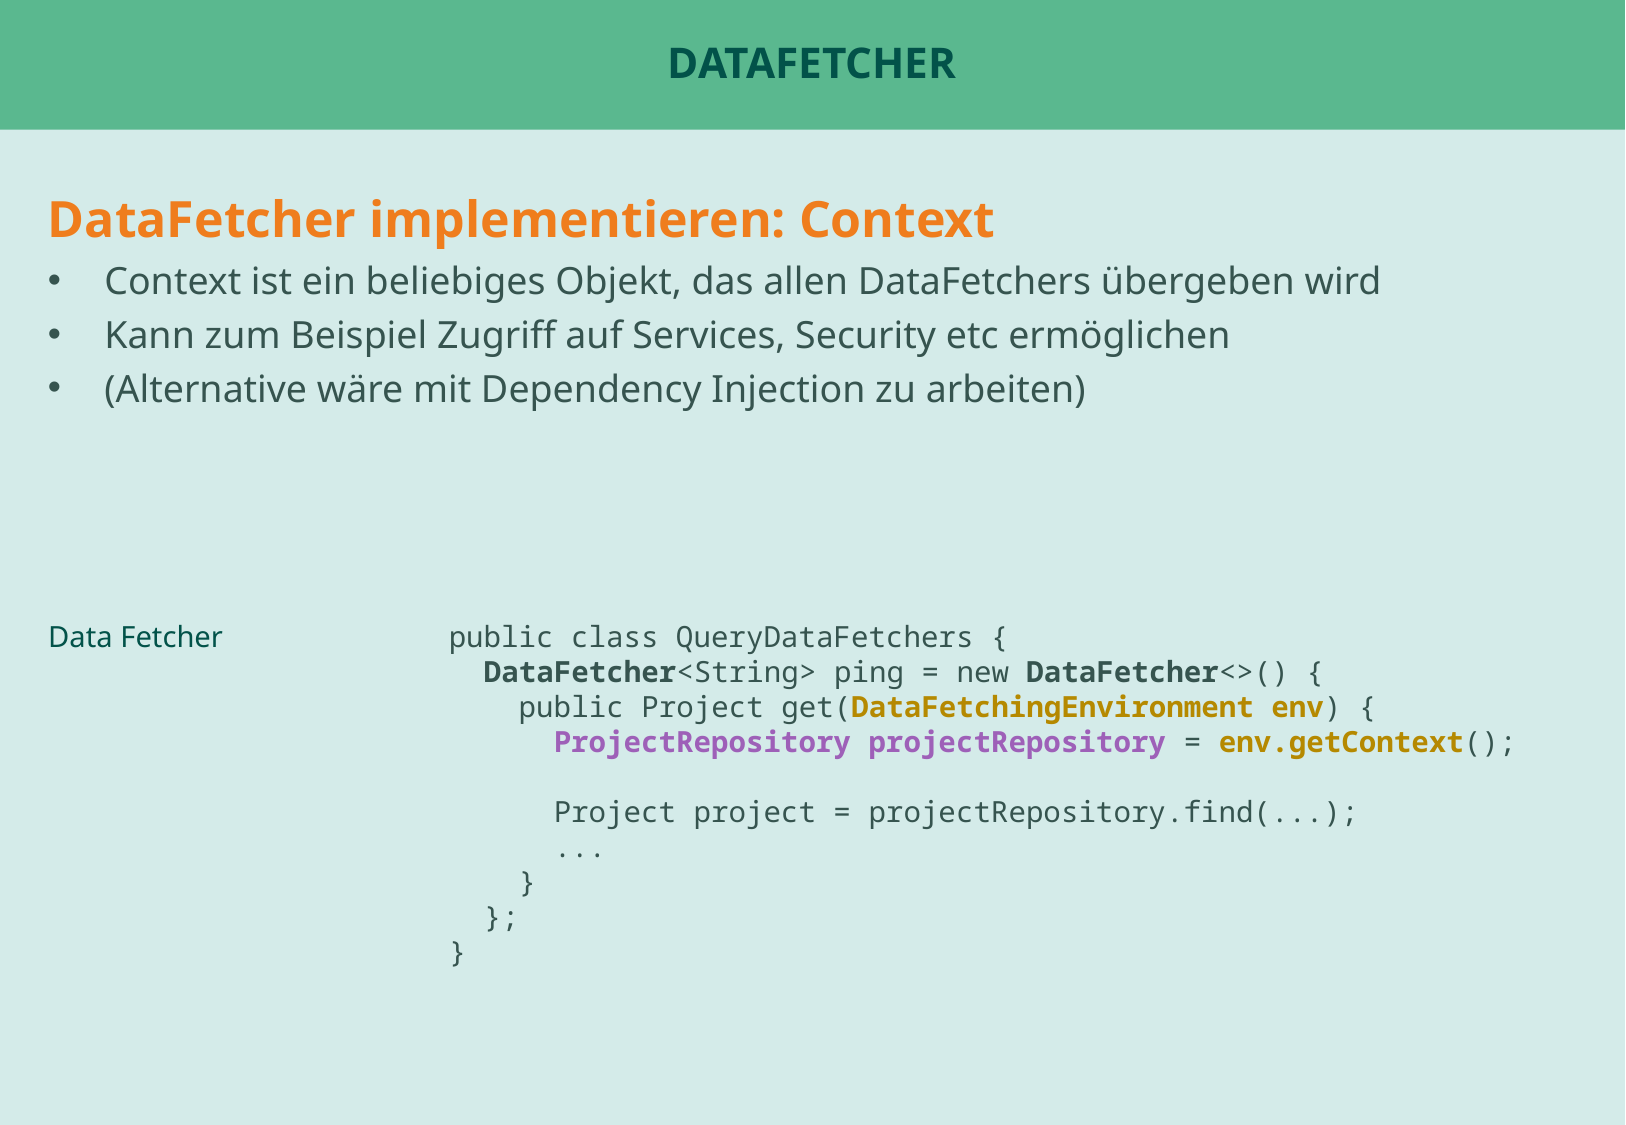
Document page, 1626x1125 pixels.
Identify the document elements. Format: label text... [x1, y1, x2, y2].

text_box public class QueryDataFetchers { DataFetcher<String> ping = new DataFetcher<>() { public Project get(DataFetchingEnvironment env) { ProjectRepository projectRepository = env.getContext(); Project project = projectRepository.find(...); ... } }; } [434, 611, 1532, 976]
title DataFetcher [0, 0, 1625, 130]
text_box Data Fetcher [33, 611, 434, 661]
text_box DataFetcher implementieren: Context Context ist ein beliebiges Objekt, das allen DataFetchers übergeben wird Kann zum Beispiel Zugriff auf Services, Security etc ermöglichen (Alternative wäre mit Dependency Injection zu arbeiten) [33, 168, 1413, 417]
